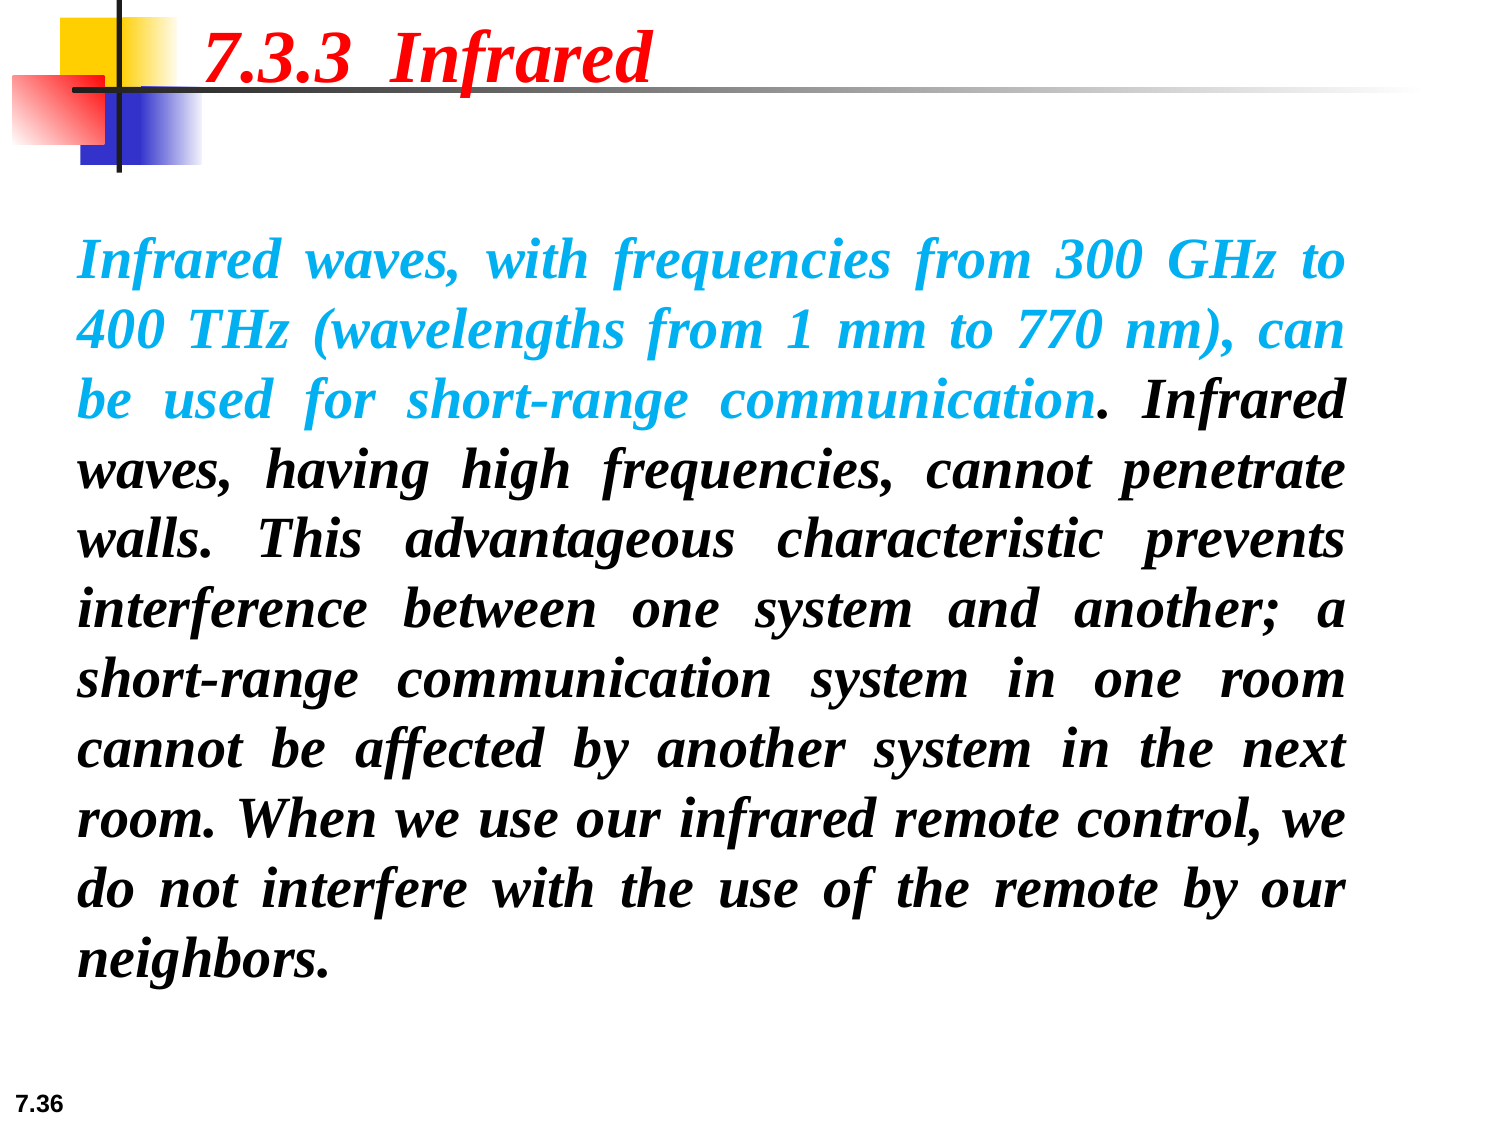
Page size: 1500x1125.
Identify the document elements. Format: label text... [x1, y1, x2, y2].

text_box [80, 93, 116, 165]
text_box [72, 87, 187, 93]
text_box Infrared waves, with frequencies from 300 GHz to 400 THz (wavelengths from 1 mm to 770 nm), can be used for short-range communication. Infrared waves, having high frequencies, cannot penetrate walls. This advantageous characteristic prevents interference between one system and another; a short-range communication system in one room cannot be affected by another system in the next room. When we use our infrared remote control, we do not interfere with the use of the remote by our neighbors. [62, 212, 1363, 997]
text_box [141, 93, 187, 165]
text_box [116, 93, 122, 173]
text_box [116, 0, 122, 87]
text_box [60, 17, 116, 86]
text_box [12, 75, 105, 145]
text_box 7.36 [0, 1049, 313, 1125]
text_box 7.3.3 Infrared [187, 0, 668, 195]
text_box [668, 87, 1423, 93]
text_box [122, 93, 141, 165]
text_box [122, 17, 177, 86]
